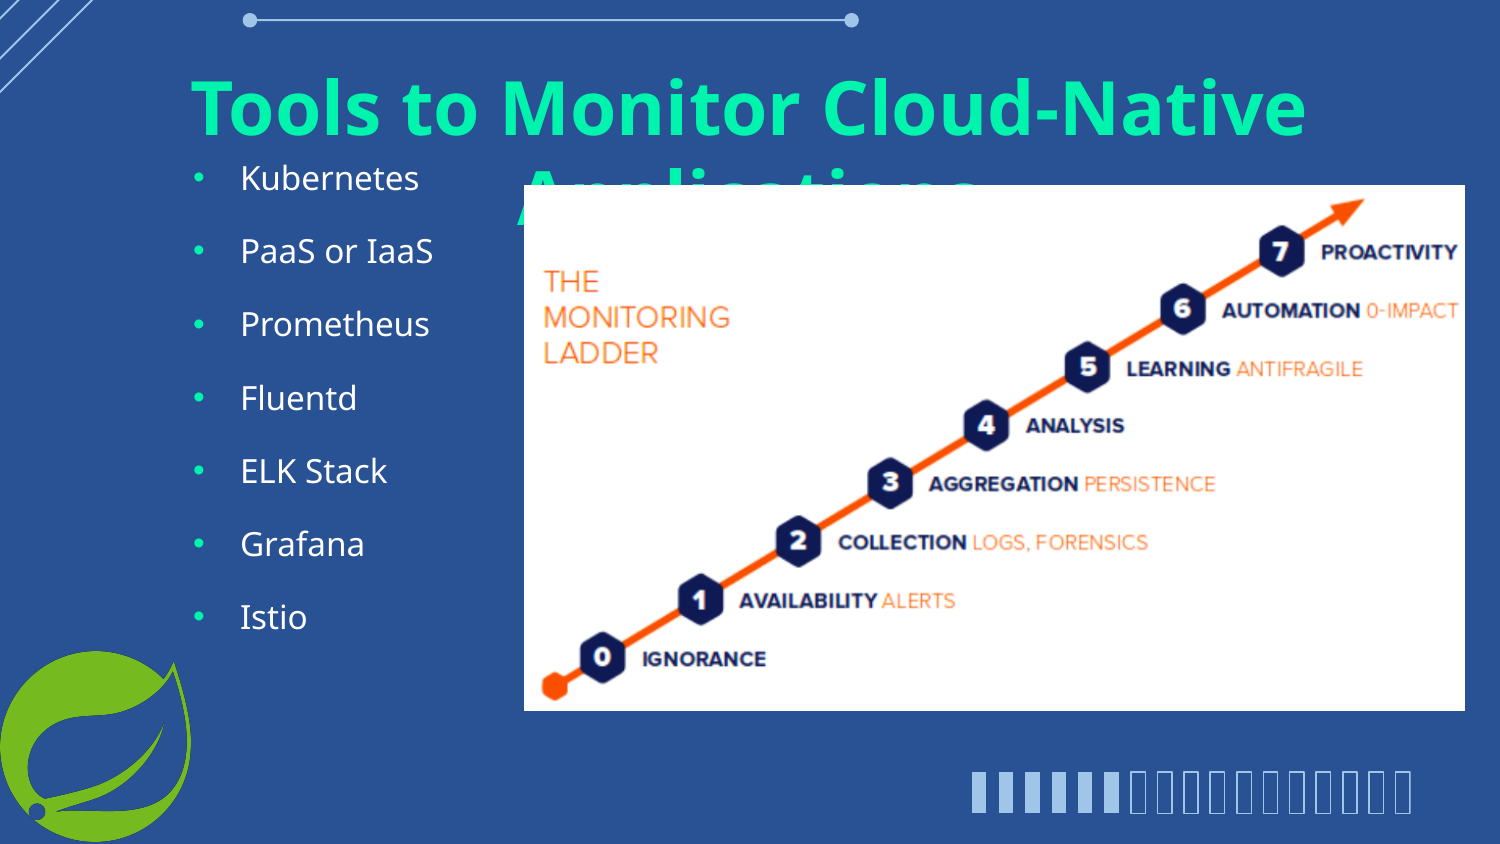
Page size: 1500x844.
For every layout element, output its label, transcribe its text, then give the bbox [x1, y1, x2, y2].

title Tools to Monitor Cloud-Native Applications [72, 60, 1428, 141]
picture [524, 184, 1466, 711]
list Kubernetes PaaS or IaaS Prometheus Fluentd ELK Stack Grafana Istio [118, 157, 1382, 703]
picture [0, 651, 191, 843]
